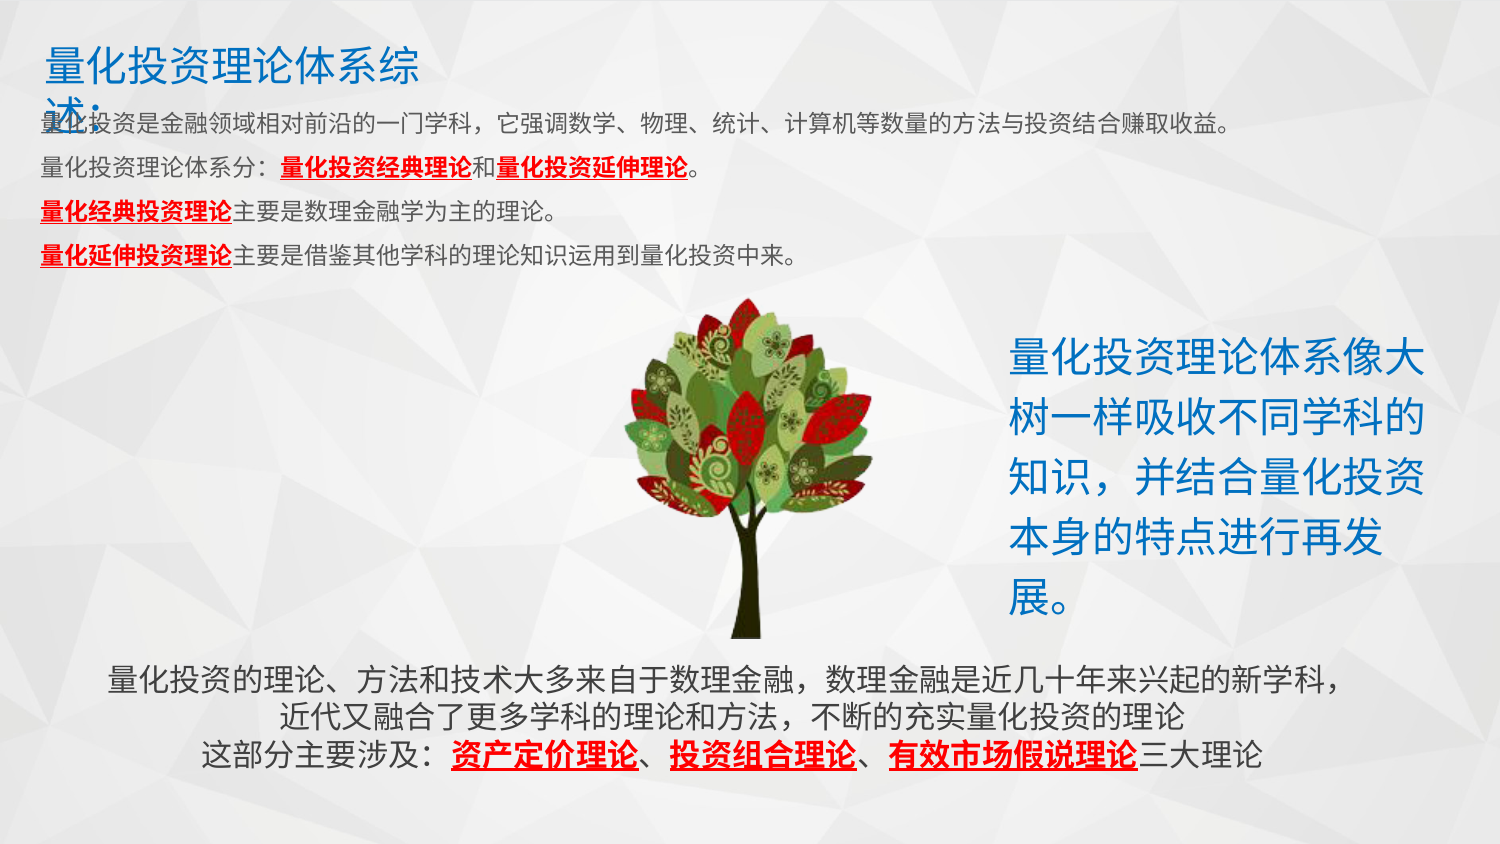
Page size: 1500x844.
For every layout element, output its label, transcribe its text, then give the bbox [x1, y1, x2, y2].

text_box 量化投资的理论、方法和技术大多来自于数理金融，数理金融是近几十年来兴起的新学科， 近代又融合了更多学科的理论和方法，不断的充实量化投资的理论 这部分主要涉及：资产定价理论、投资组合理论、有效市场假说理论三大理论 [92, 652, 1373, 780]
picture [0, 0, 1500, 844]
text_box 量化投资是金融领域相对前沿的一门学科，它强调数学、物理、统计、计算机等数量的方法与投资结合赚取收益。 量化投资理论体系分：量化投资经典理论和量化投资延伸理论。 量化经典投资理论主要是数理金融学为主的理论。 量化延伸投资理论主要是借鉴其他学科的理论知识运用到量化投资中来。 [29, 97, 1436, 275]
text_box 量化投资理论体系综述： [29, 32, 480, 97]
text_box 量化投资理论体系像大树一样吸收不同学科的知识，并结合量化投资本身的特点进行再发展。 [997, 315, 1463, 627]
